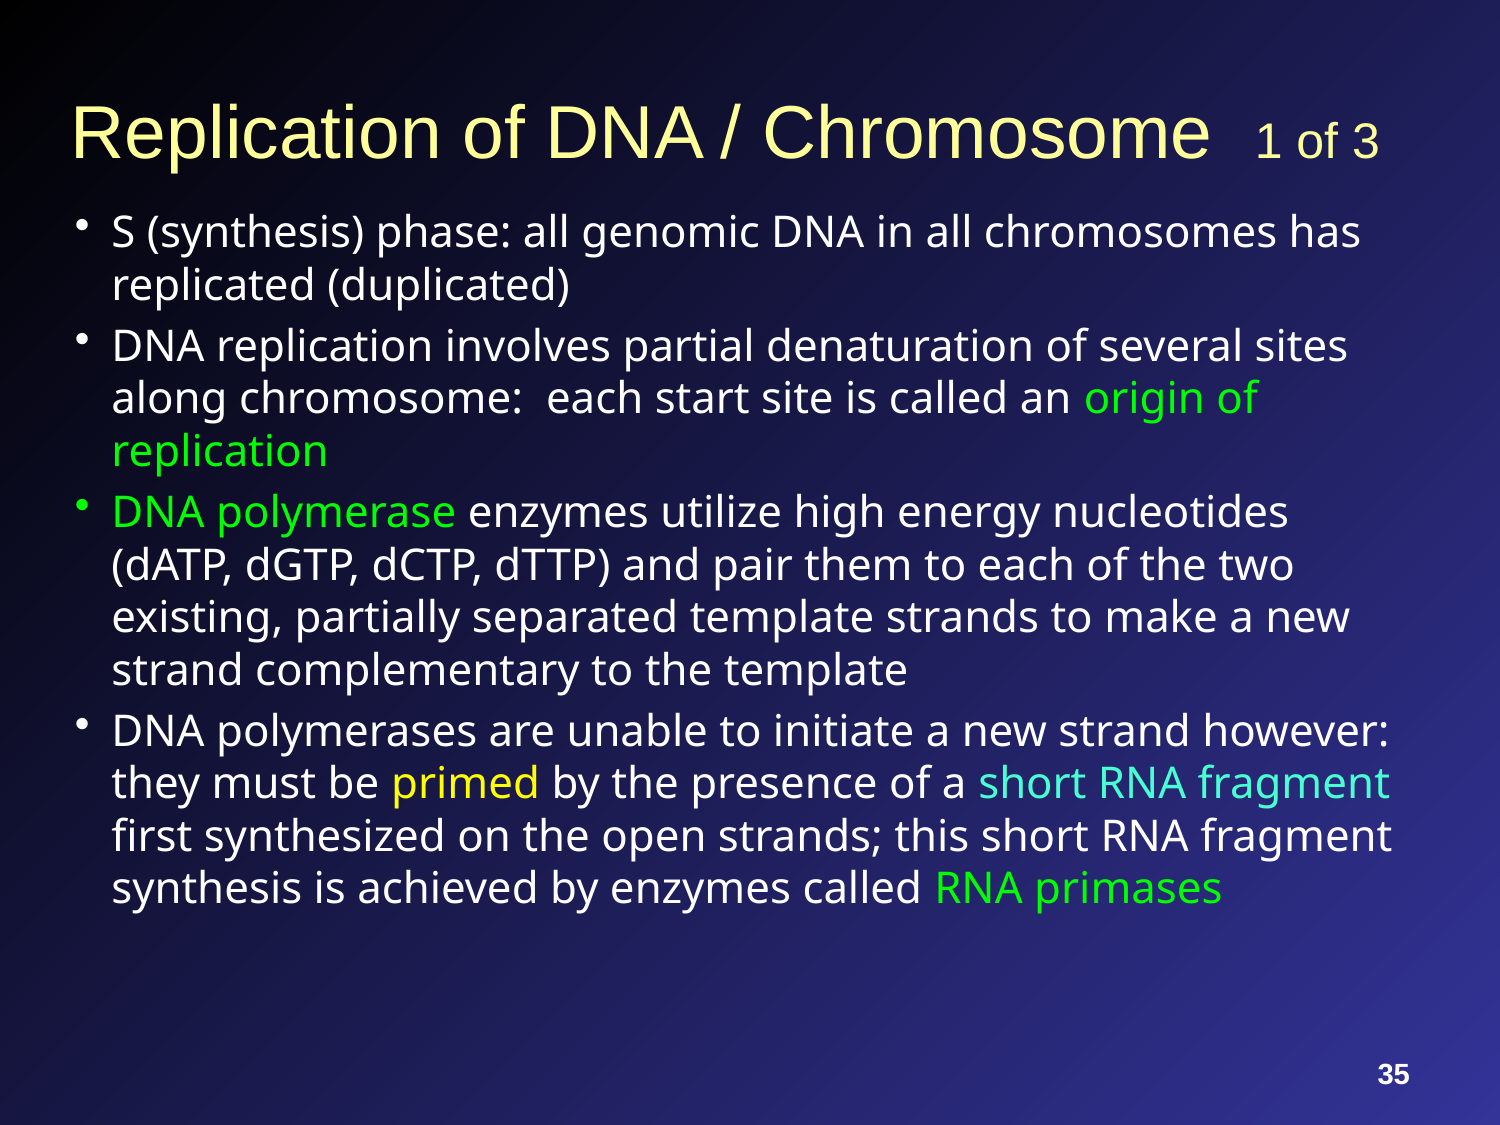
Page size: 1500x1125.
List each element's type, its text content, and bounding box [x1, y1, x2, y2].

list S (synthesis) phase: all genomic DNA in all chromosomes has replicated (duplicated) DNA replication involves partial denaturation of several sites along chromosome: each start site is called an origin of replication DNA polymerase enzymes utilize high energy nucleotides (dATP, dGTP, dCTP, dTTP) and pair them to each of the two existing, partially separated template strands to make a new strand complementary to the template DNA polymerases are unable to initiate a new strand however: they must be primed by the presence of a short RNA fragment first synthesized on the open strands; this short RNA fragment synthesis is achieved by enzymes called RNA primases [59, 196, 1437, 1006]
title Replication of DNA / Chromosome 1 of 3 [55, 75, 1435, 182]
slide_number 35 [1074, 1042, 1425, 1103]
